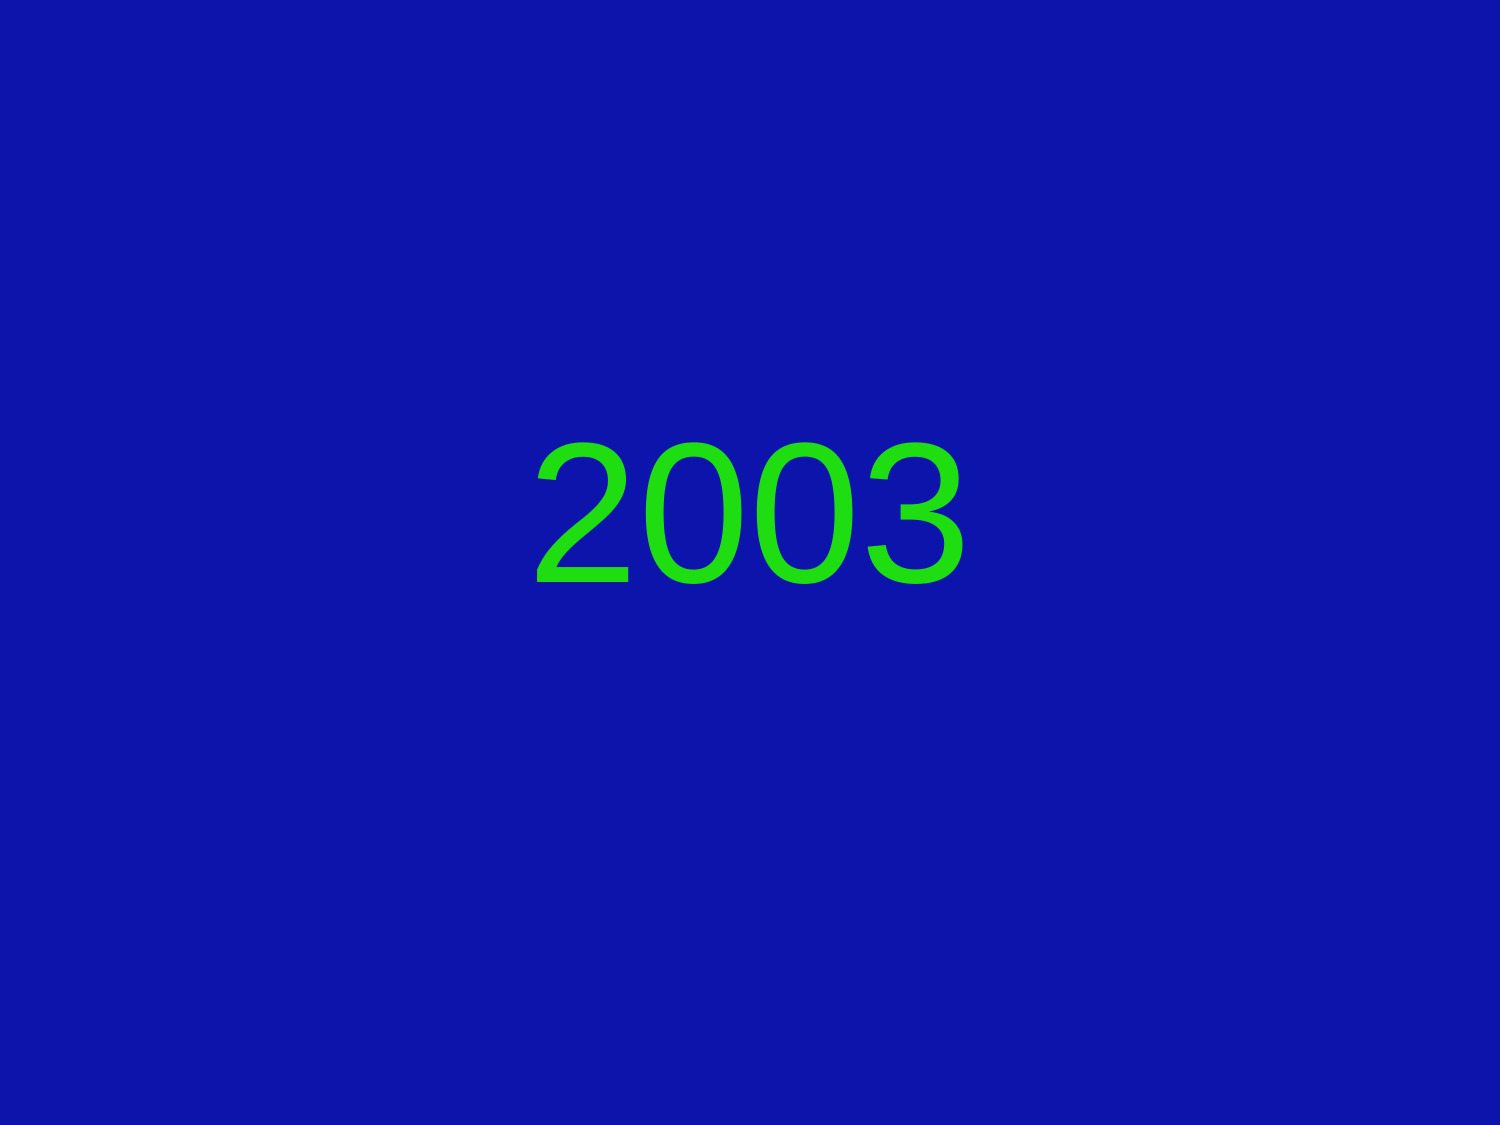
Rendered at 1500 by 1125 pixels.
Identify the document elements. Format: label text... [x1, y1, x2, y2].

text_box 2003 [512, 374, 988, 630]
